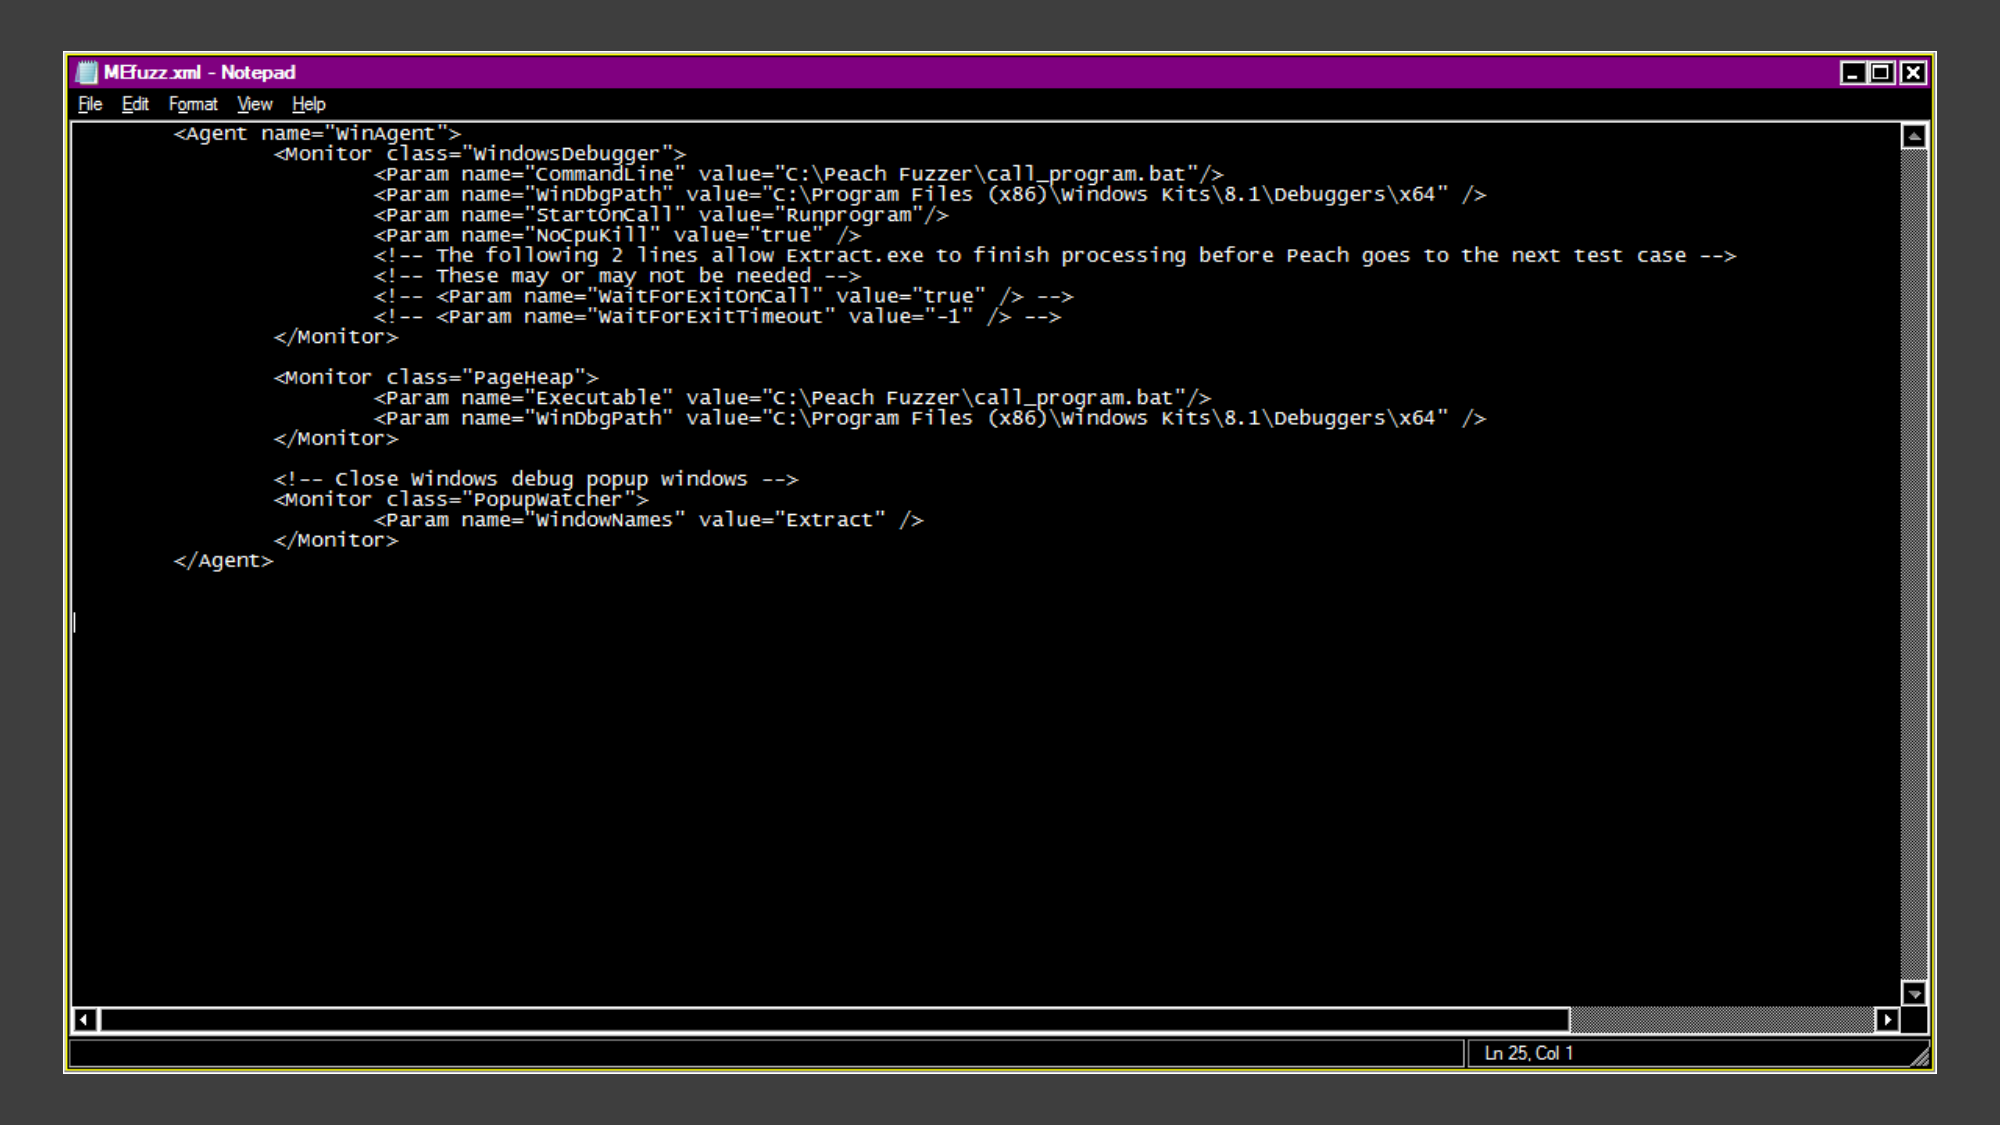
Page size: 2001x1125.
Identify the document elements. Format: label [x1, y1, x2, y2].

picture [62, 51, 1937, 1074]
